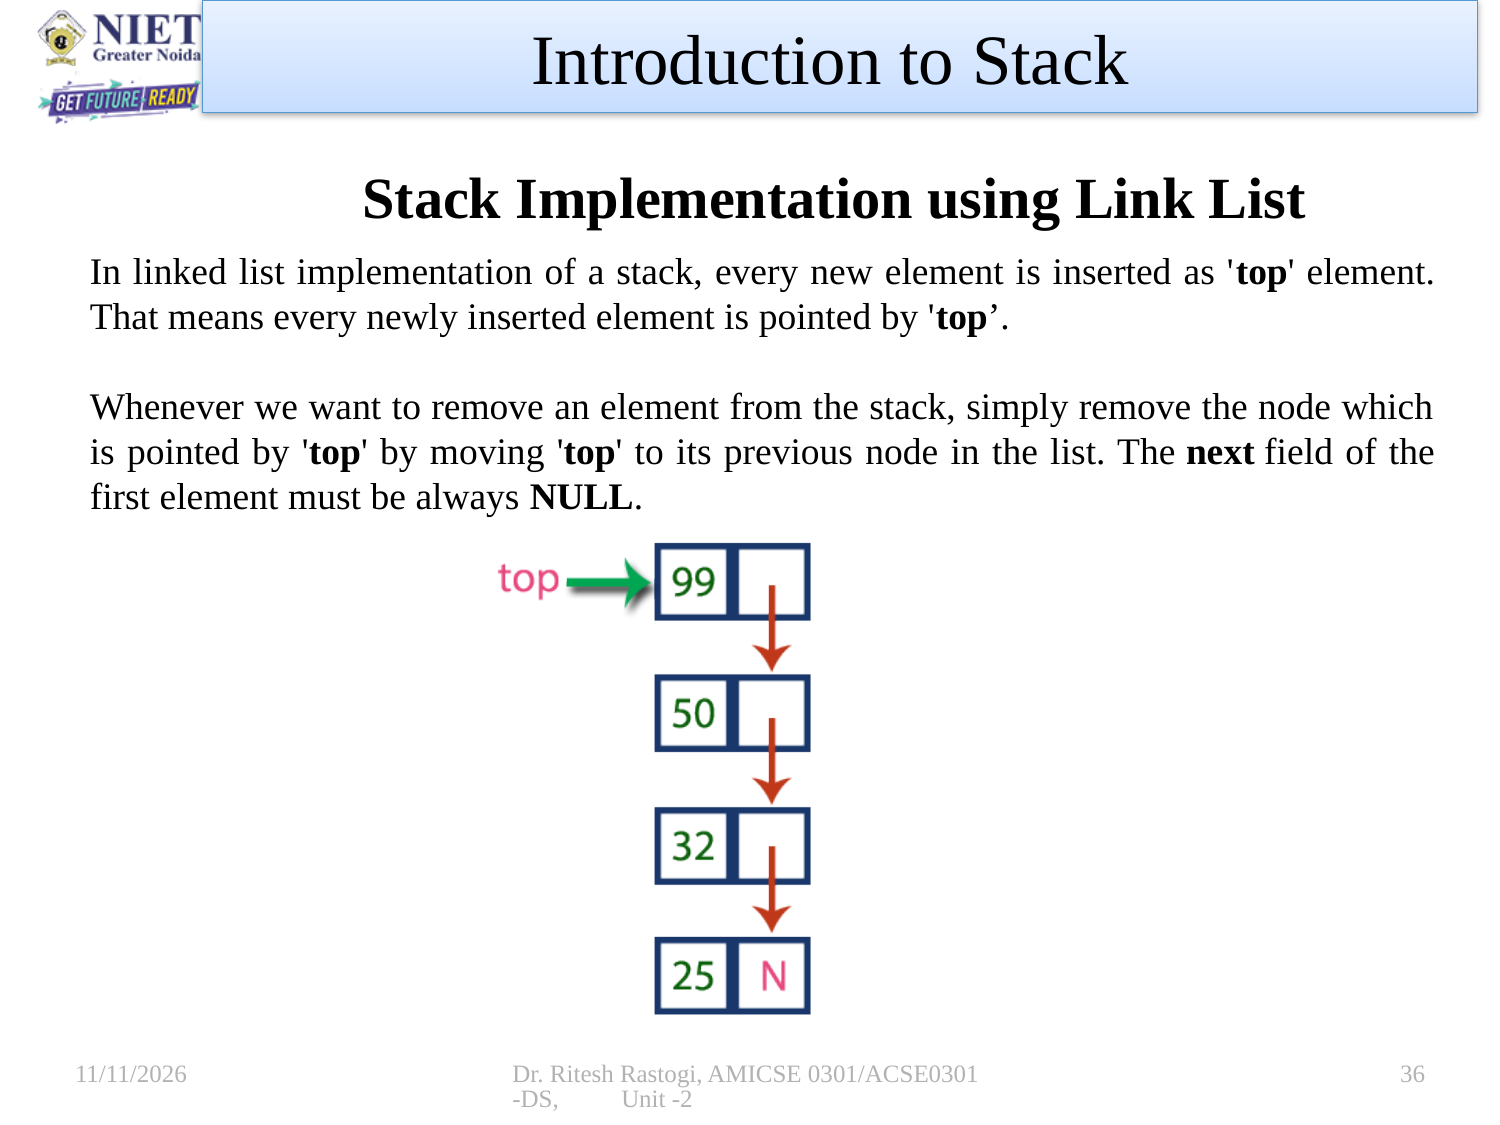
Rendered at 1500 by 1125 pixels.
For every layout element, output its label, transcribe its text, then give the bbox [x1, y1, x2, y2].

text_box In linked list implementation of a stack, every new element is inserted as 'top' element. That means every newly inserted element is pointed by 'top’. Whenever we want to remove an element from the stack, simply remove the node which is pointed by 'top' by moving 'top' to its previous node in the list. The next field of the first element must be always NULL. [75, 239, 1450, 525]
slide_number 36 [1074, 1042, 1425, 1103]
text_box Introduction to Stack [238, 0, 1478, 113]
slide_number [75, 1042, 425, 1103]
title Stack Implementation using Link List [187, 120, 1412, 239]
picture [0, 0, 238, 135]
picture [487, 529, 856, 1026]
footer Dr. Ritesh Rastogi, AMICSE 0301/ACSE0301-DS, Unit -2 [512, 1042, 988, 1103]
